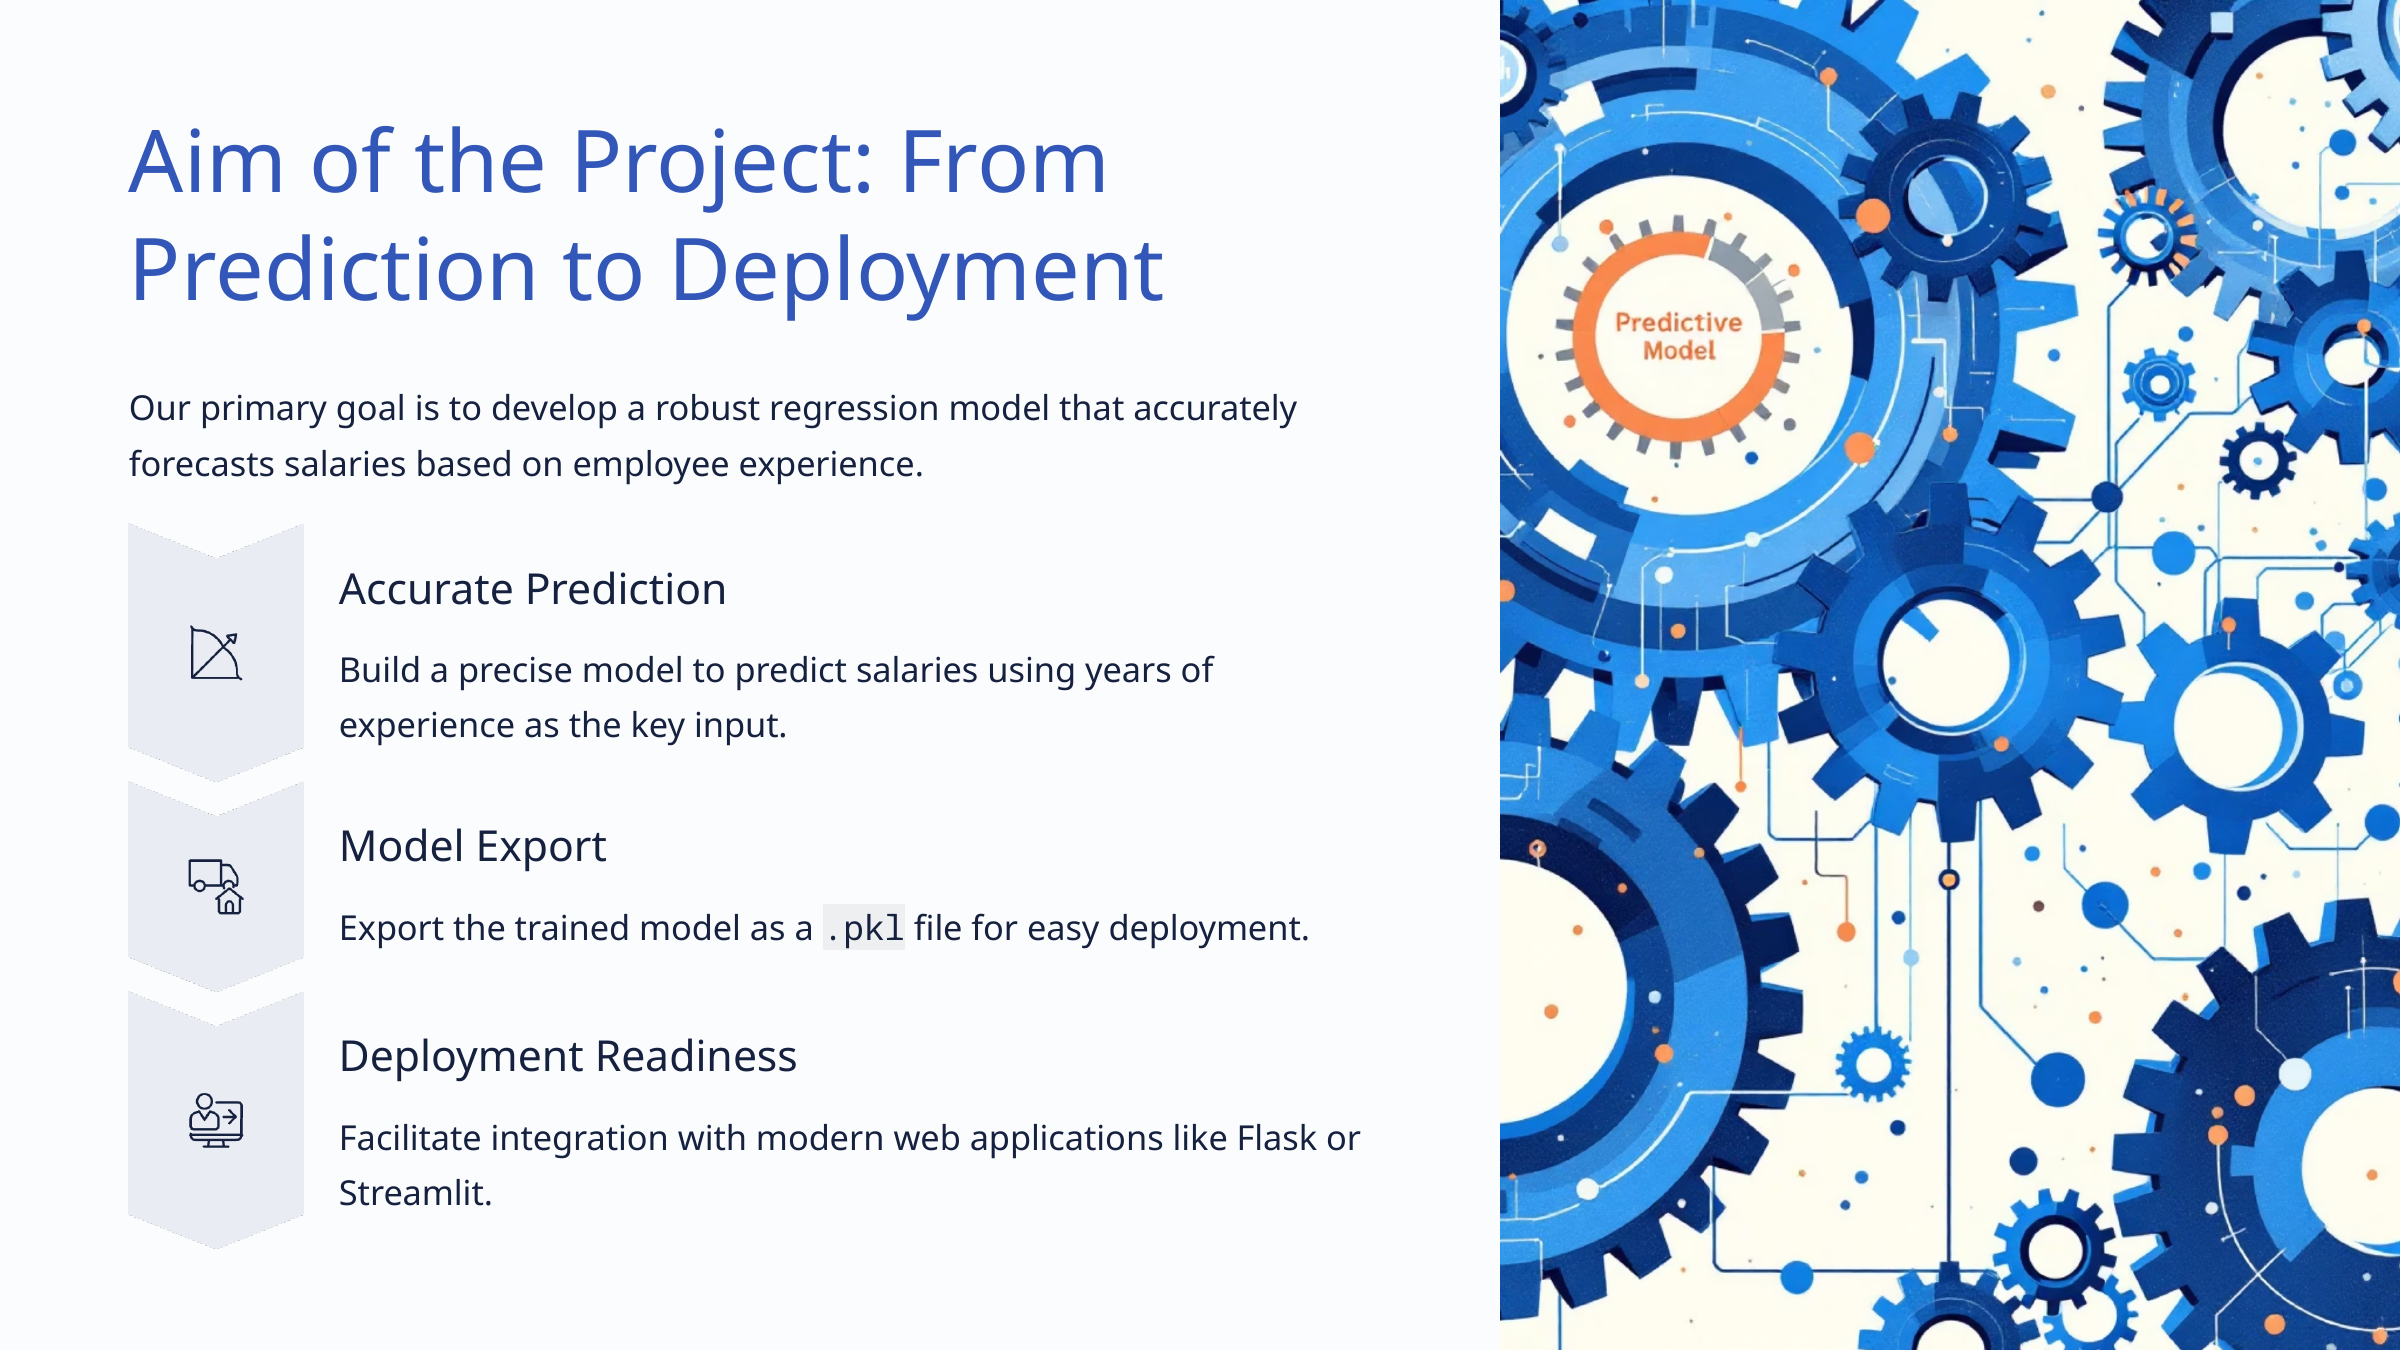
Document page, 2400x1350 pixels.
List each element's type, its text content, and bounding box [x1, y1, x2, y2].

text_box Our primary goal is to develop a robust regression model that accurately forecasts salaries based on employee experience. [128, 372, 1371, 485]
text_box Accurate Prediction [338, 558, 777, 614]
text_box Export the trained model as a .pkl file for easy deployment. [338, 892, 1372, 951]
picture [128, 523, 304, 1249]
text_box Model Export [338, 816, 777, 871]
text_box Build a precise model to predict salaries using years of experience as the key input. [338, 634, 1372, 747]
picture [1499, 0, 2400, 1350]
text_box Facilitate integration with modern web applications like Flask or Streamlit. [338, 1101, 1372, 1214]
text_box Aim of the Project: From Prediction to Deployment [128, 101, 1371, 320]
text_box Deployment Readiness [338, 1026, 808, 1081]
